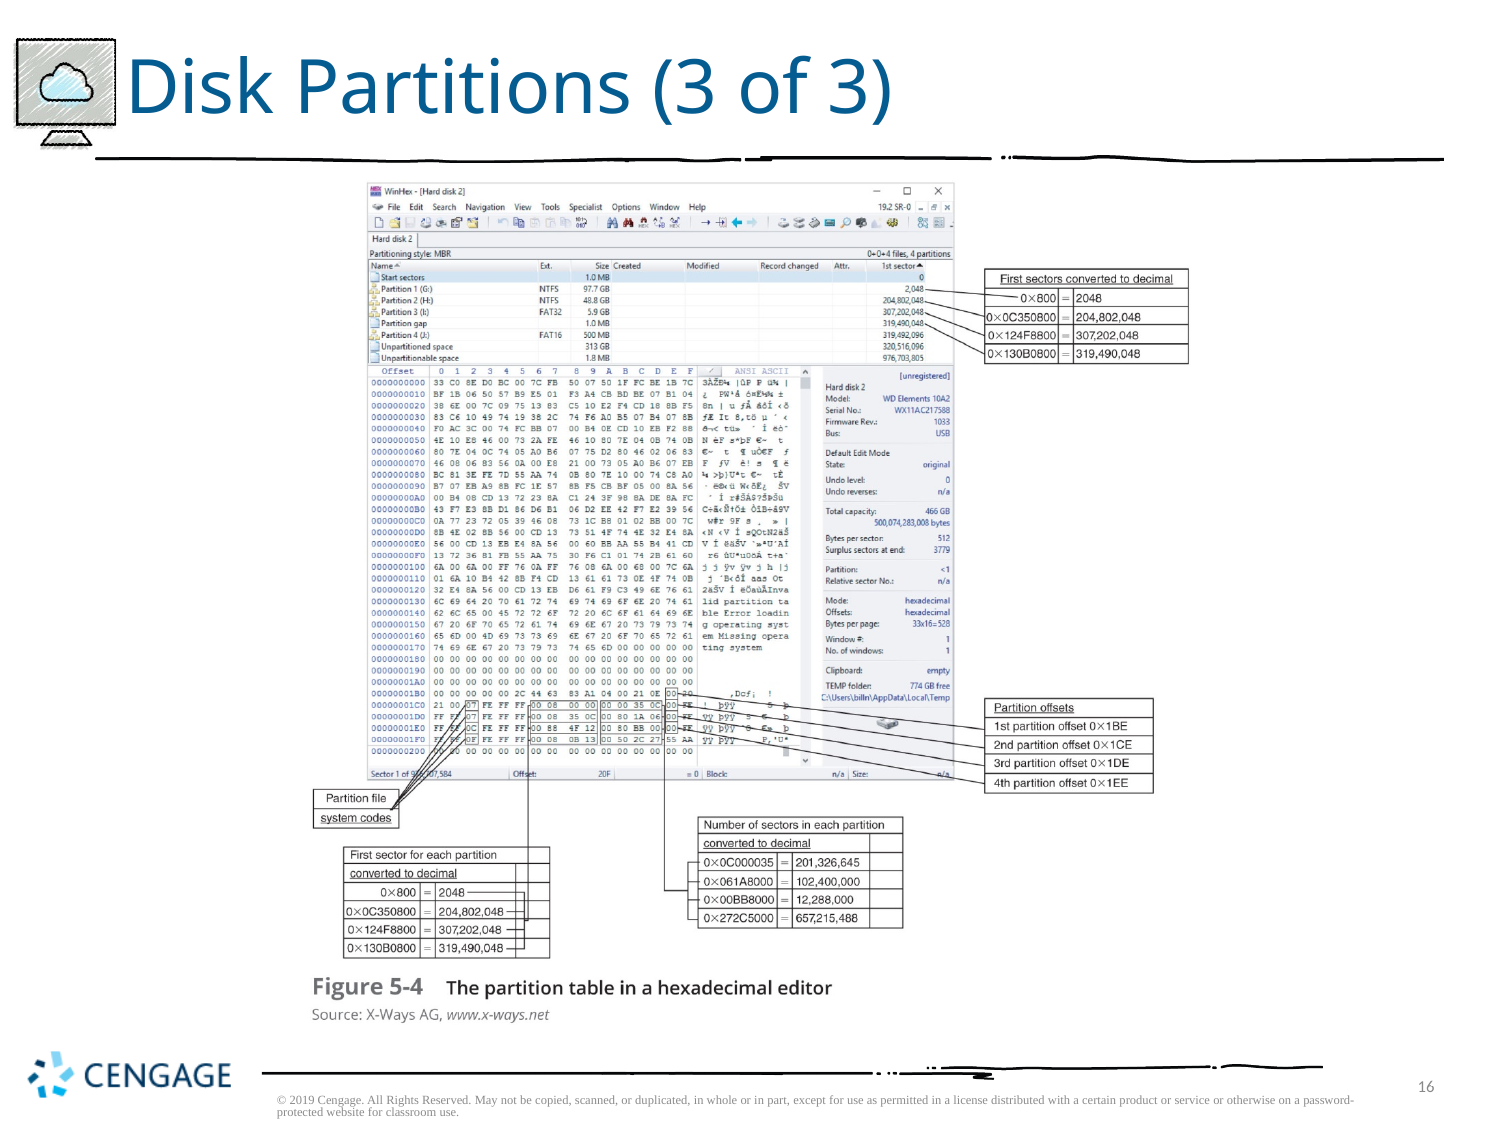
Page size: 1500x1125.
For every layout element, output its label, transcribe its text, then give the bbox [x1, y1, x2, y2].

picture [12, 36, 117, 151]
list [309, 180, 1191, 1026]
picture [7, 1037, 244, 1111]
footer © 2019 Cengage. All Rights Reserved. May not be copied, scanned, or duplicated, in whole or in part, except for use as permitted in a license distributed with a certain product or service or otherwise on a password-protected website for classroom use. [261, 1079, 1375, 1120]
title Disk Partitions (3 of 3) [125, 52, 1442, 130]
picture [261, 1064, 1323, 1079]
slide_number 16 [1412, 1037, 1500, 1100]
picture [95, 155, 1444, 163]
